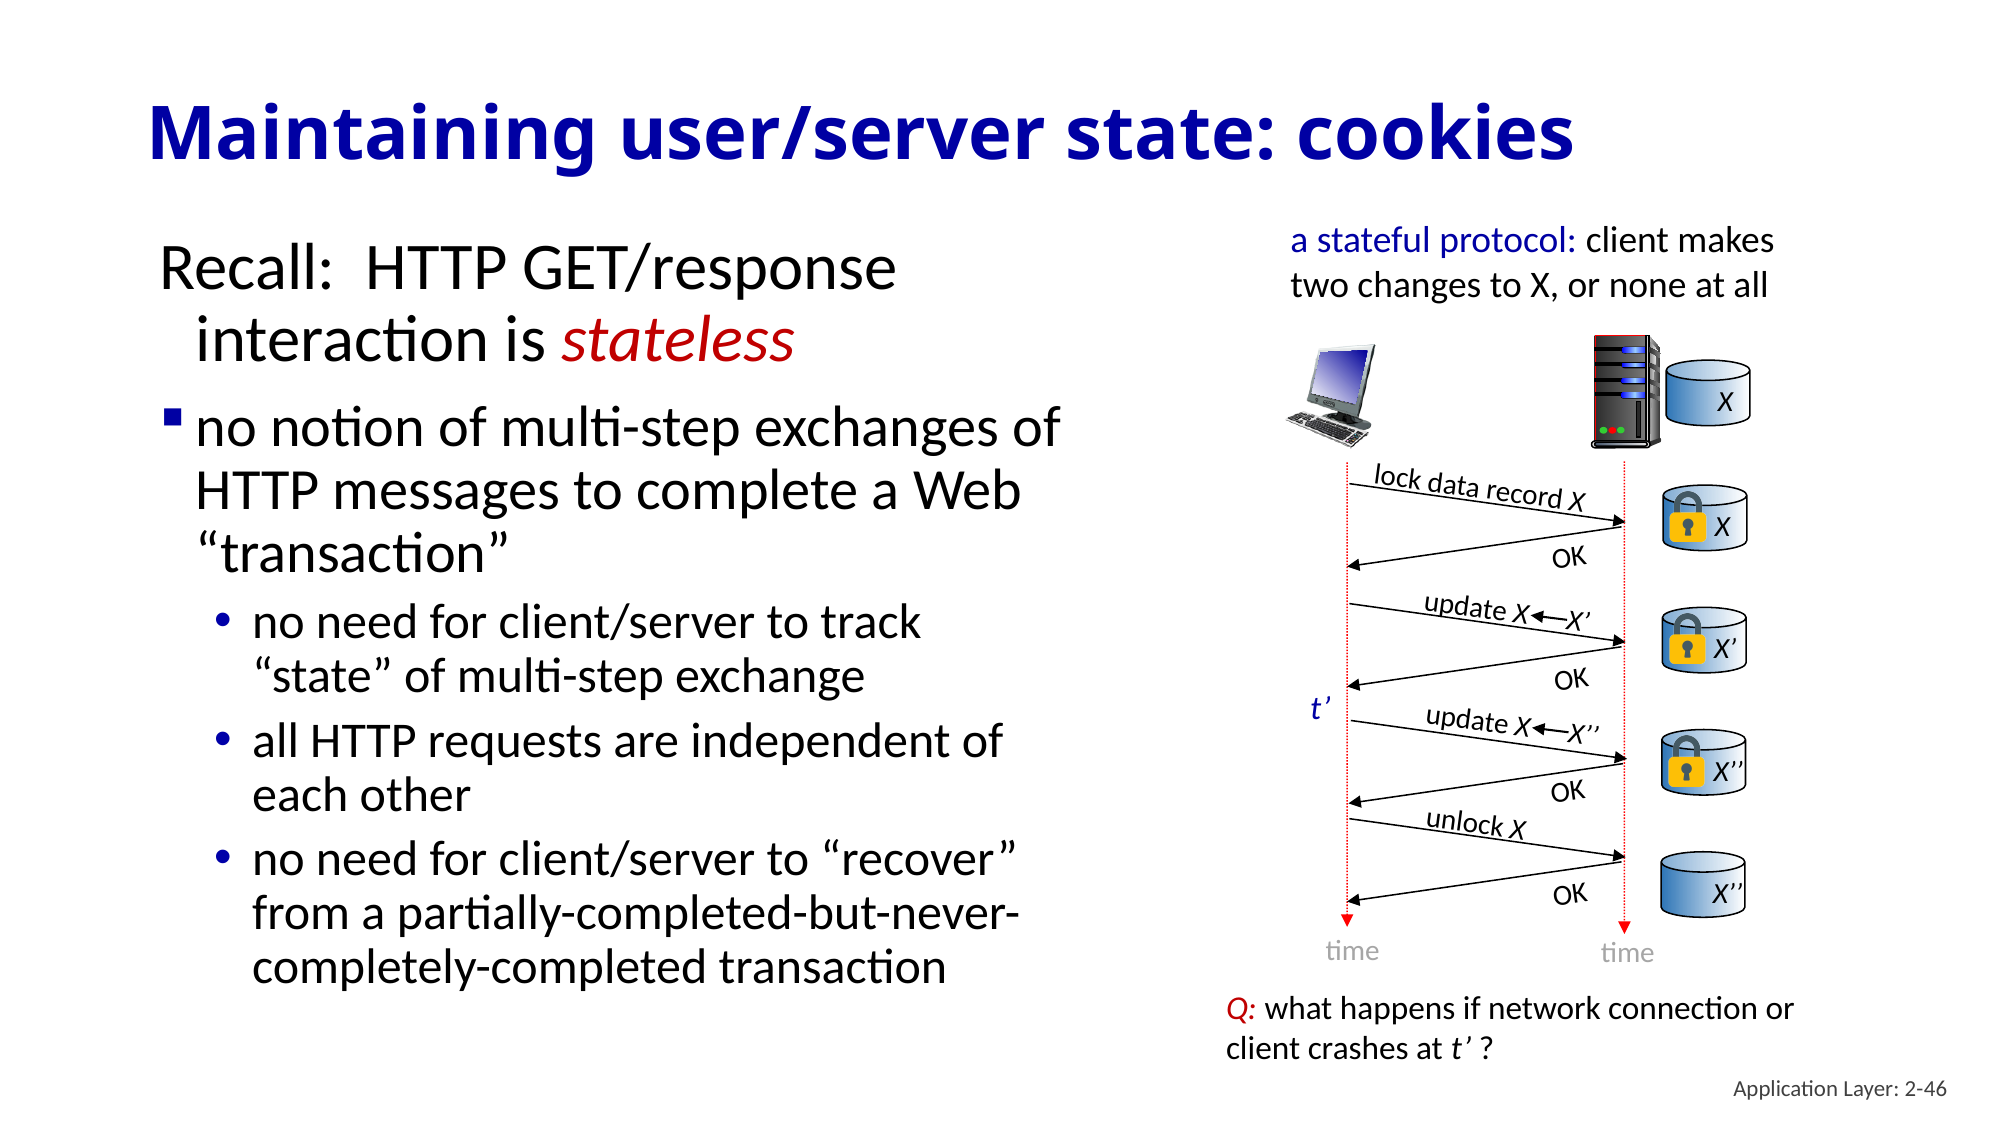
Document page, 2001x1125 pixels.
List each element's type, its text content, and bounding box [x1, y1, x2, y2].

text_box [1349, 800, 1626, 858]
text_box time [1310, 929, 1395, 974]
text_box Q: what happens if network connection or client crashes at t’ ? [1211, 979, 1887, 1074]
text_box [1349, 586, 1628, 643]
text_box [1662, 607, 1760, 673]
title Maintaining user/server state: cookies [131, 62, 1856, 209]
text_box a stateful protocol: client makes two changes to X, or none at all [1275, 207, 1825, 313]
text_box t’ [1295, 679, 1350, 734]
text_box [1618, 919, 1631, 926]
text_box time [1586, 926, 1670, 977]
text_box [1340, 914, 1352, 927]
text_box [1346, 861, 1622, 918]
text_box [1346, 646, 1622, 703]
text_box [1661, 729, 1759, 796]
text_box X [1703, 375, 1752, 425]
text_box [1662, 485, 1749, 551]
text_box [1346, 526, 1622, 581]
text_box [1348, 763, 1623, 814]
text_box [1349, 462, 1626, 523]
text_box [1350, 698, 1628, 759]
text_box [1661, 851, 1781, 918]
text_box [1263, 339, 1378, 456]
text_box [1591, 335, 1662, 448]
text_box [1666, 360, 1750, 426]
slide_number Application Layer: 2-46 [1512, 1056, 1963, 1117]
text_box Recall: HTTP GET/response interaction is stateless no notion of multi-step exchanges of HTTP messages to complete a Web “transaction” no need for client/server to track “state” of multi-step exchange all HTTP requests are independent of each other no need for client/server to “recover” from a partially-completed-but-never-completely-completed transaction [123, 224, 1088, 1018]
